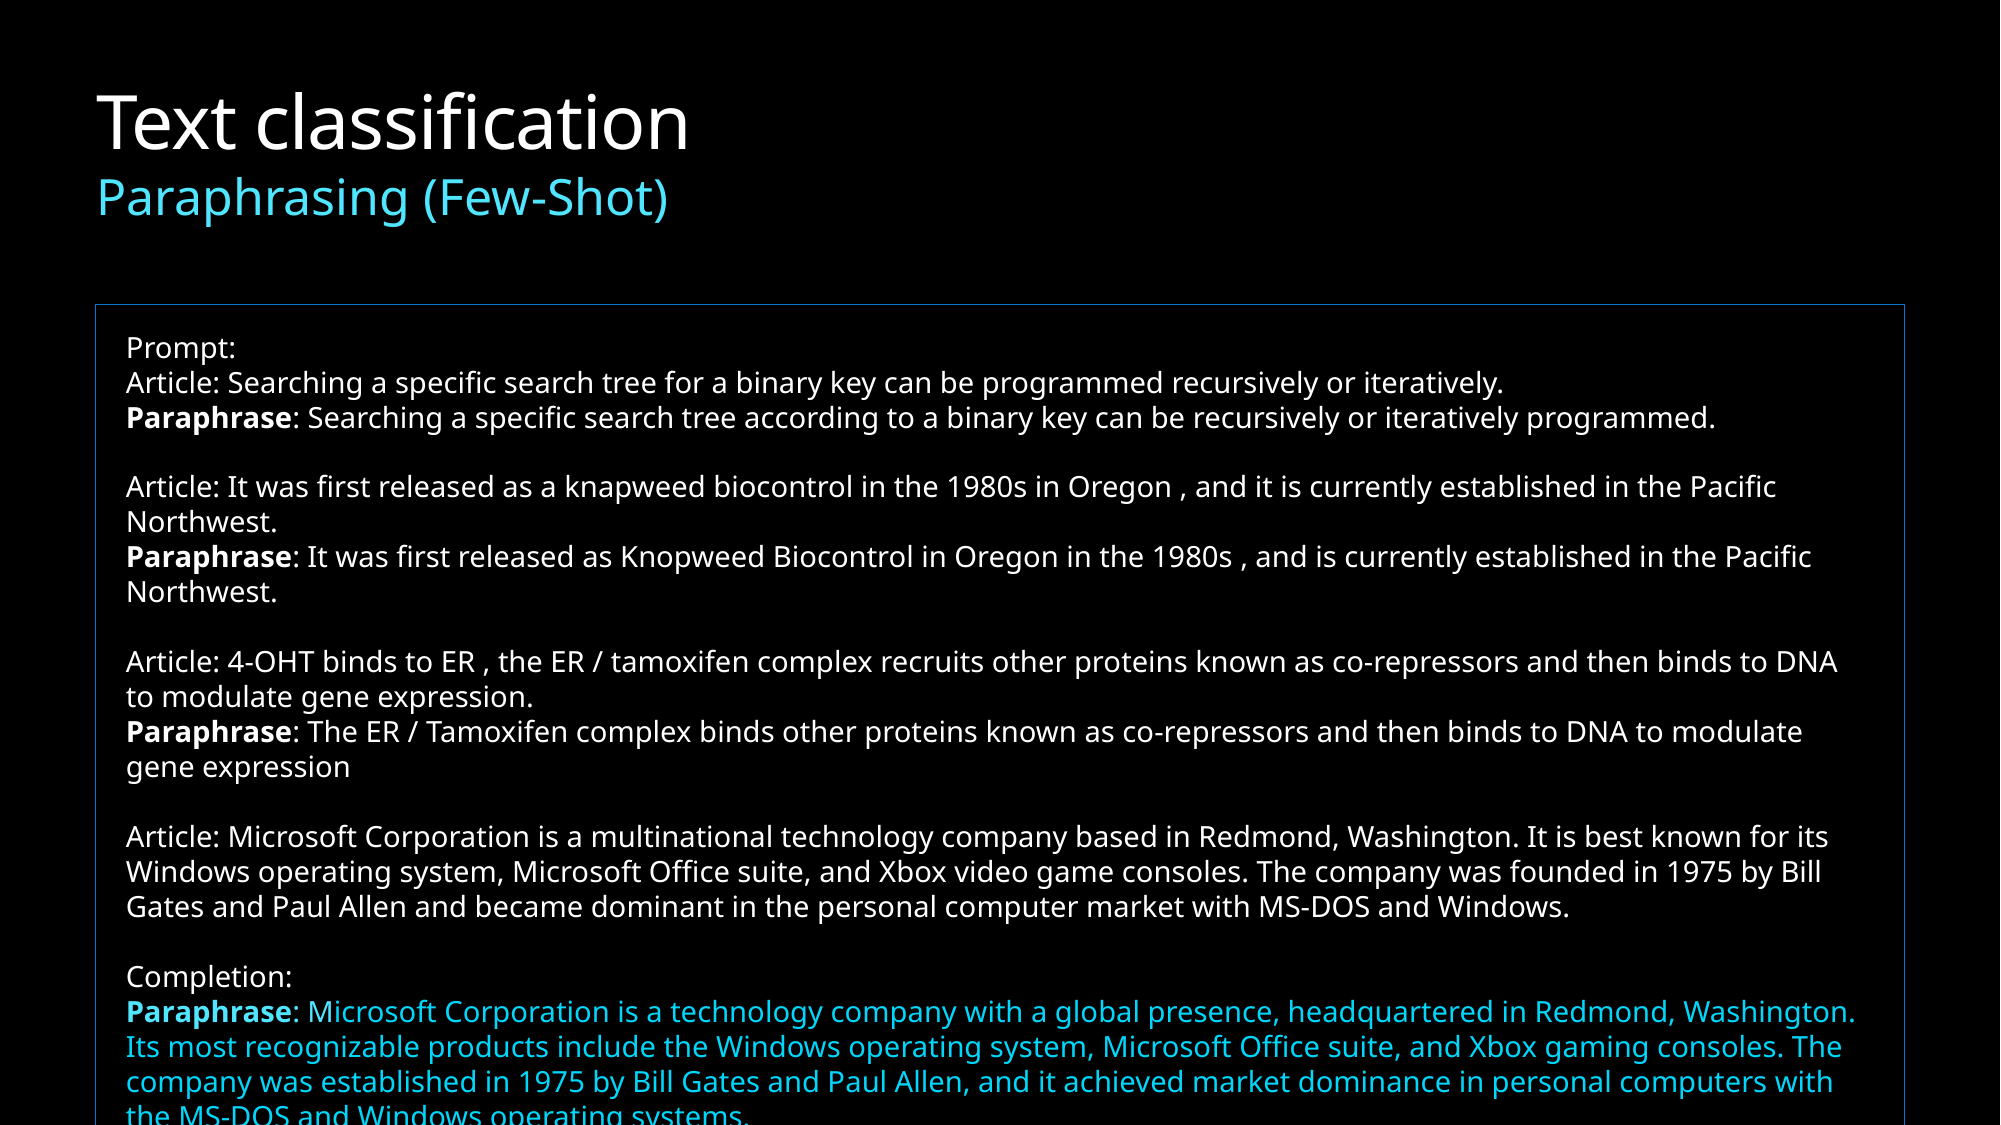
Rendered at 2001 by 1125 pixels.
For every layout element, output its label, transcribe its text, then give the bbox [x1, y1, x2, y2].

title Text classification Paraphrasing (Few-Shot) [96, 75, 1904, 227]
text_box Prompt: Article: Searching a specific search tree for a binary key can be programmed recursively or iteratively. Paraphrase: Searching a specific search tree according to a binary key can be recursively or iteratively programmed. Article: It was first released as a knapweed biocontrol in the 1980s in Oregon , and it is currently established in the Pacific Northwest. Paraphrase: It was first released as Knopweed Biocontrol in Oregon in the 1980s , and is currently established in the Pacific Northwest. Article: 4-OHT binds to ER , the ER / tamoxifen complex recruits other proteins known as co-repressors and then binds to DNA to modulate gene expression. Paraphrase: The ER / Tamoxifen complex binds other proteins known as co-repressors and then binds to DNA to modulate gene expression Article: Microsoft Corporation is a multinational technology company based in Redmond, Washington. It is best known for its Windows operating system, Microsoft Office suite, and Xbox video game consoles. The company was founded in 1975 by Bill Gates and Paul Allen and became dominant in the personal computer market with MS-DOS and Windows. Completion: Paraphrase: Microsoft Corporation is a technology company with a global presence, headquartered in Redmond, Washington. Its most recognizable products include the Windows operating system, Microsoft Office suite, and Xbox gaming consoles. The company was established in 1975 by Bill Gates and Paul Allen, and it achieved market dominance in personal computers with the MS-DOS and Windows operating systems. [95, 304, 1905, 1125]
